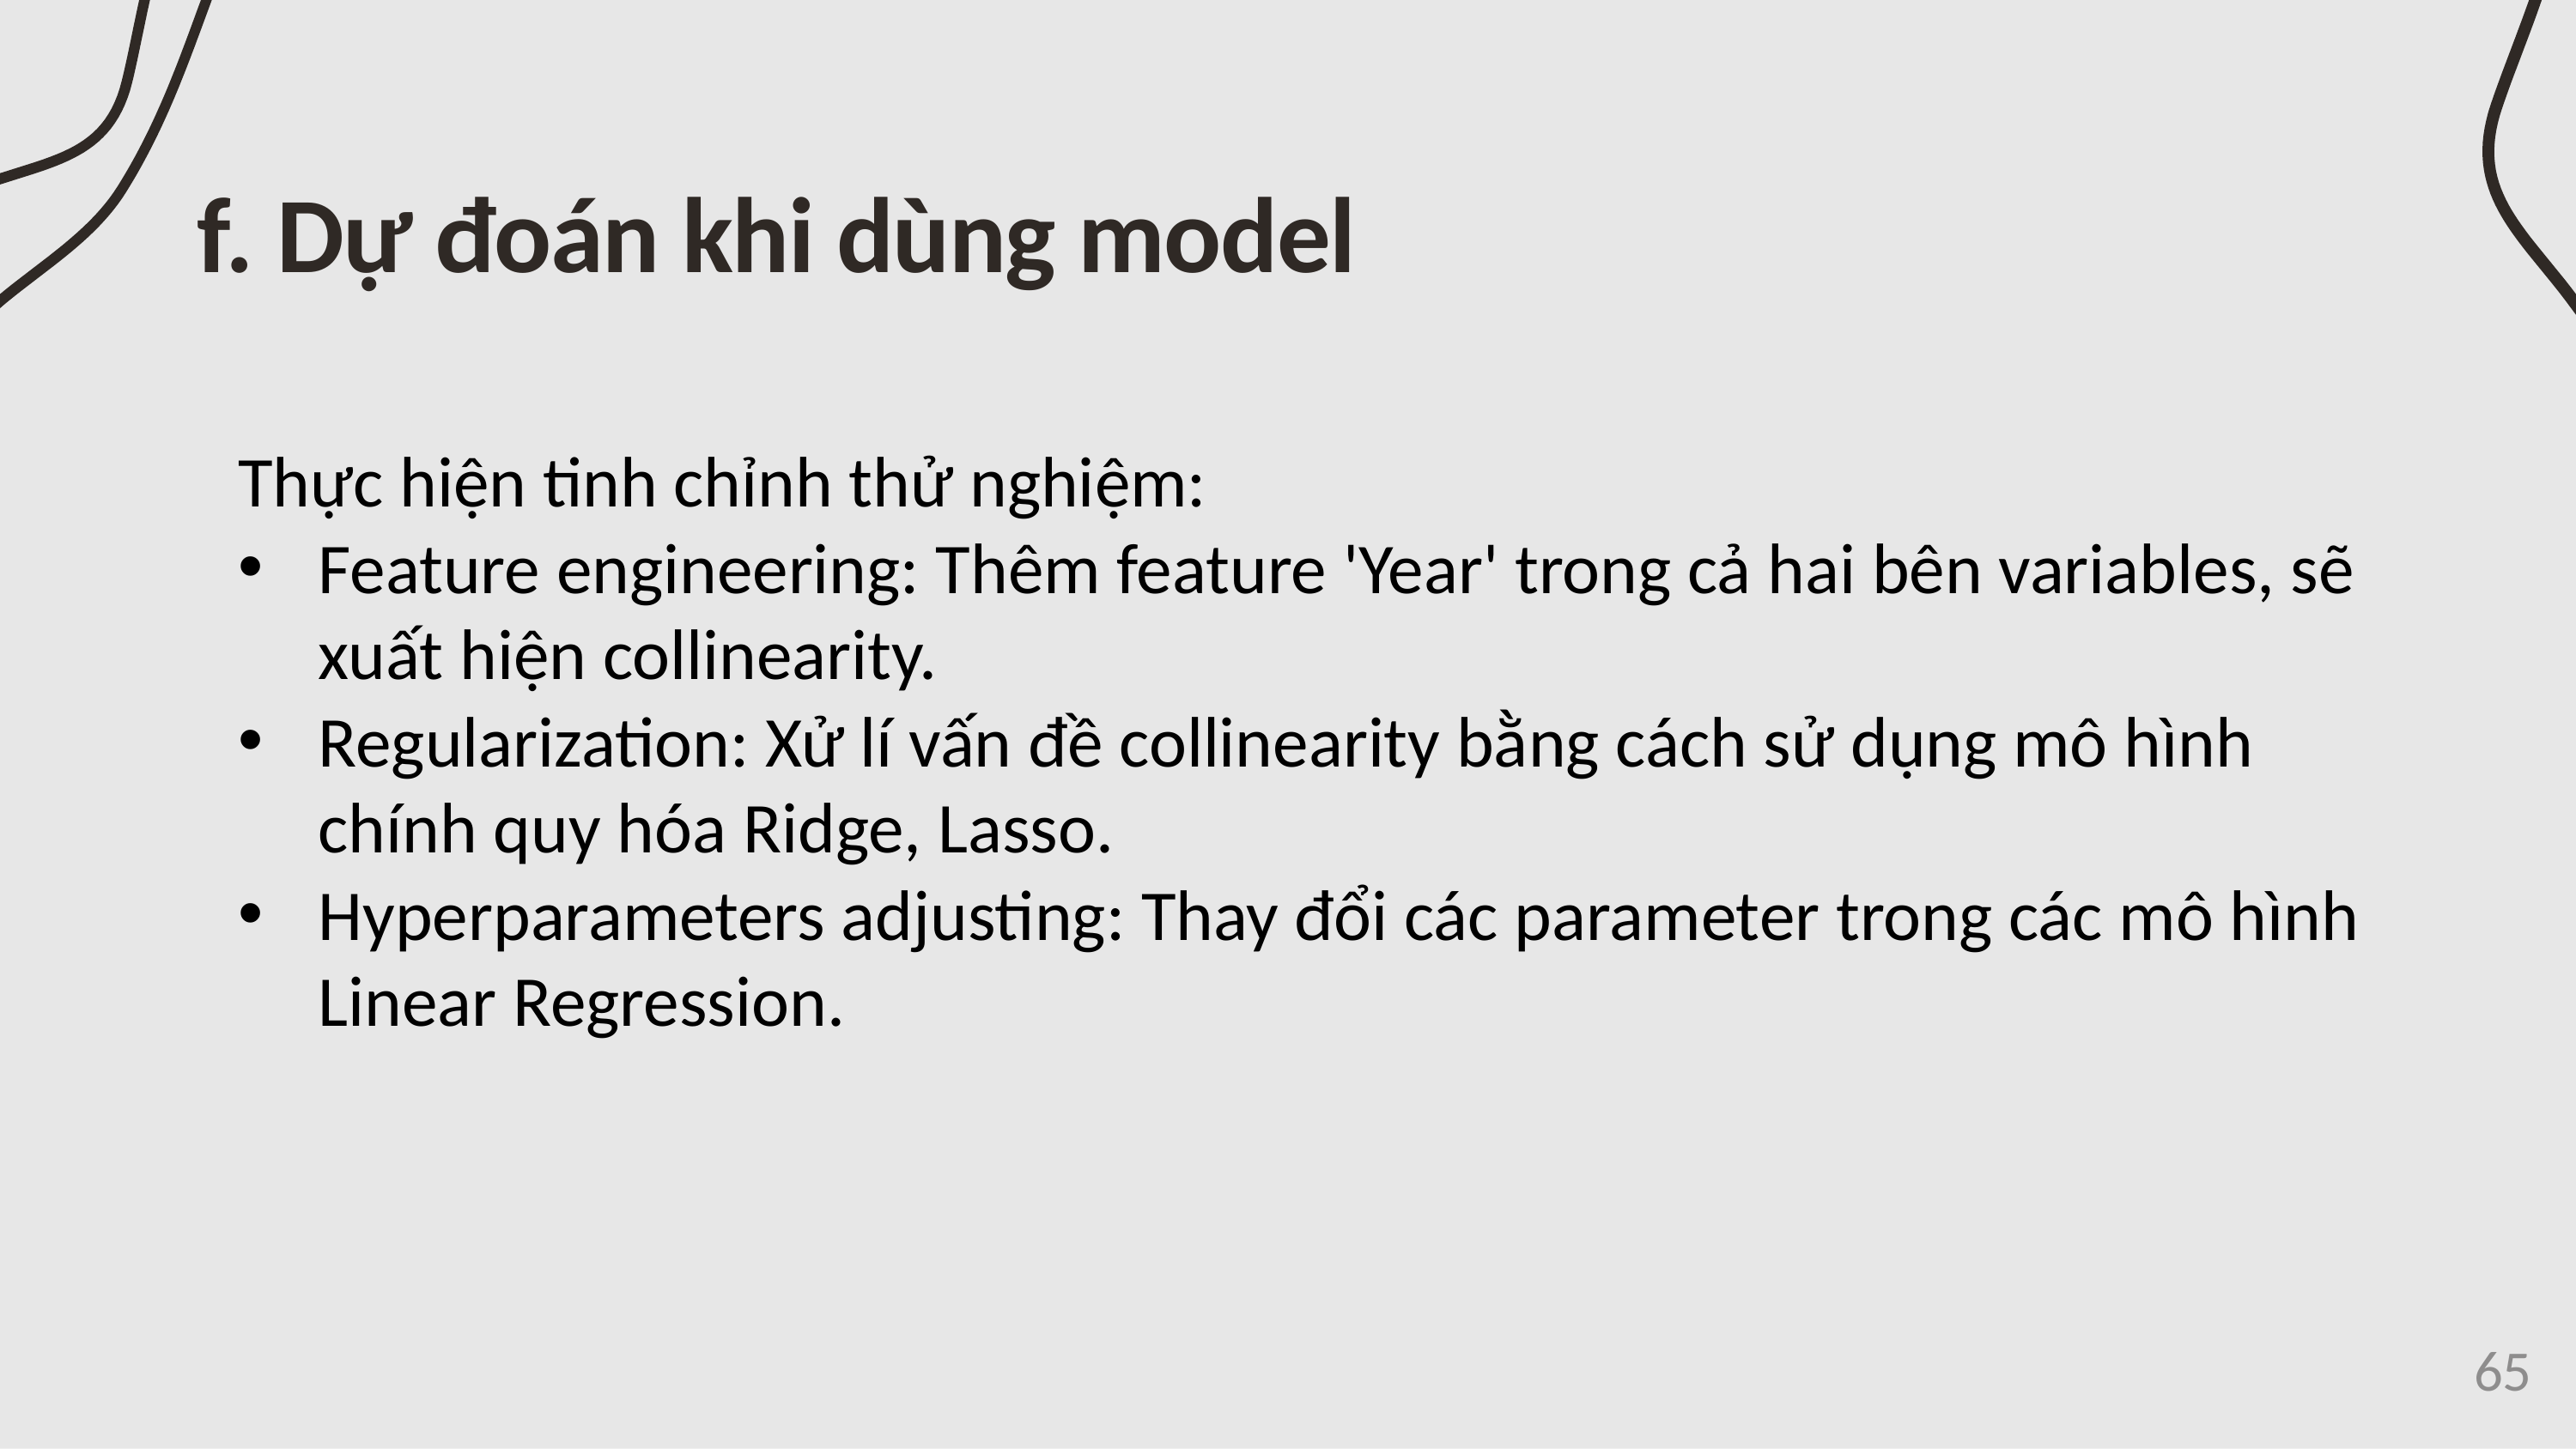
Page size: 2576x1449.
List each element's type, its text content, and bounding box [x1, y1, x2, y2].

slide_number 65 [2468, 1346, 2540, 1449]
text_box Thực hiện tinh chỉnh thử nghiệm: Feature engineering: Thêm feature 'Year' trong cả hai bên variables, sẽ xuất hiện collinearity. Regularization: Xử lí vấn đề collinearity bằng cách sử dụng mô hình chính quy hóa Ridge, Lasso. Hyperparameters adjusting: Thay đổi các parameter trong các mô hình Linear Regression. [236, 433, 2376, 1041]
title f. Dự đoán khi dùng model [195, 163, 2273, 408]
